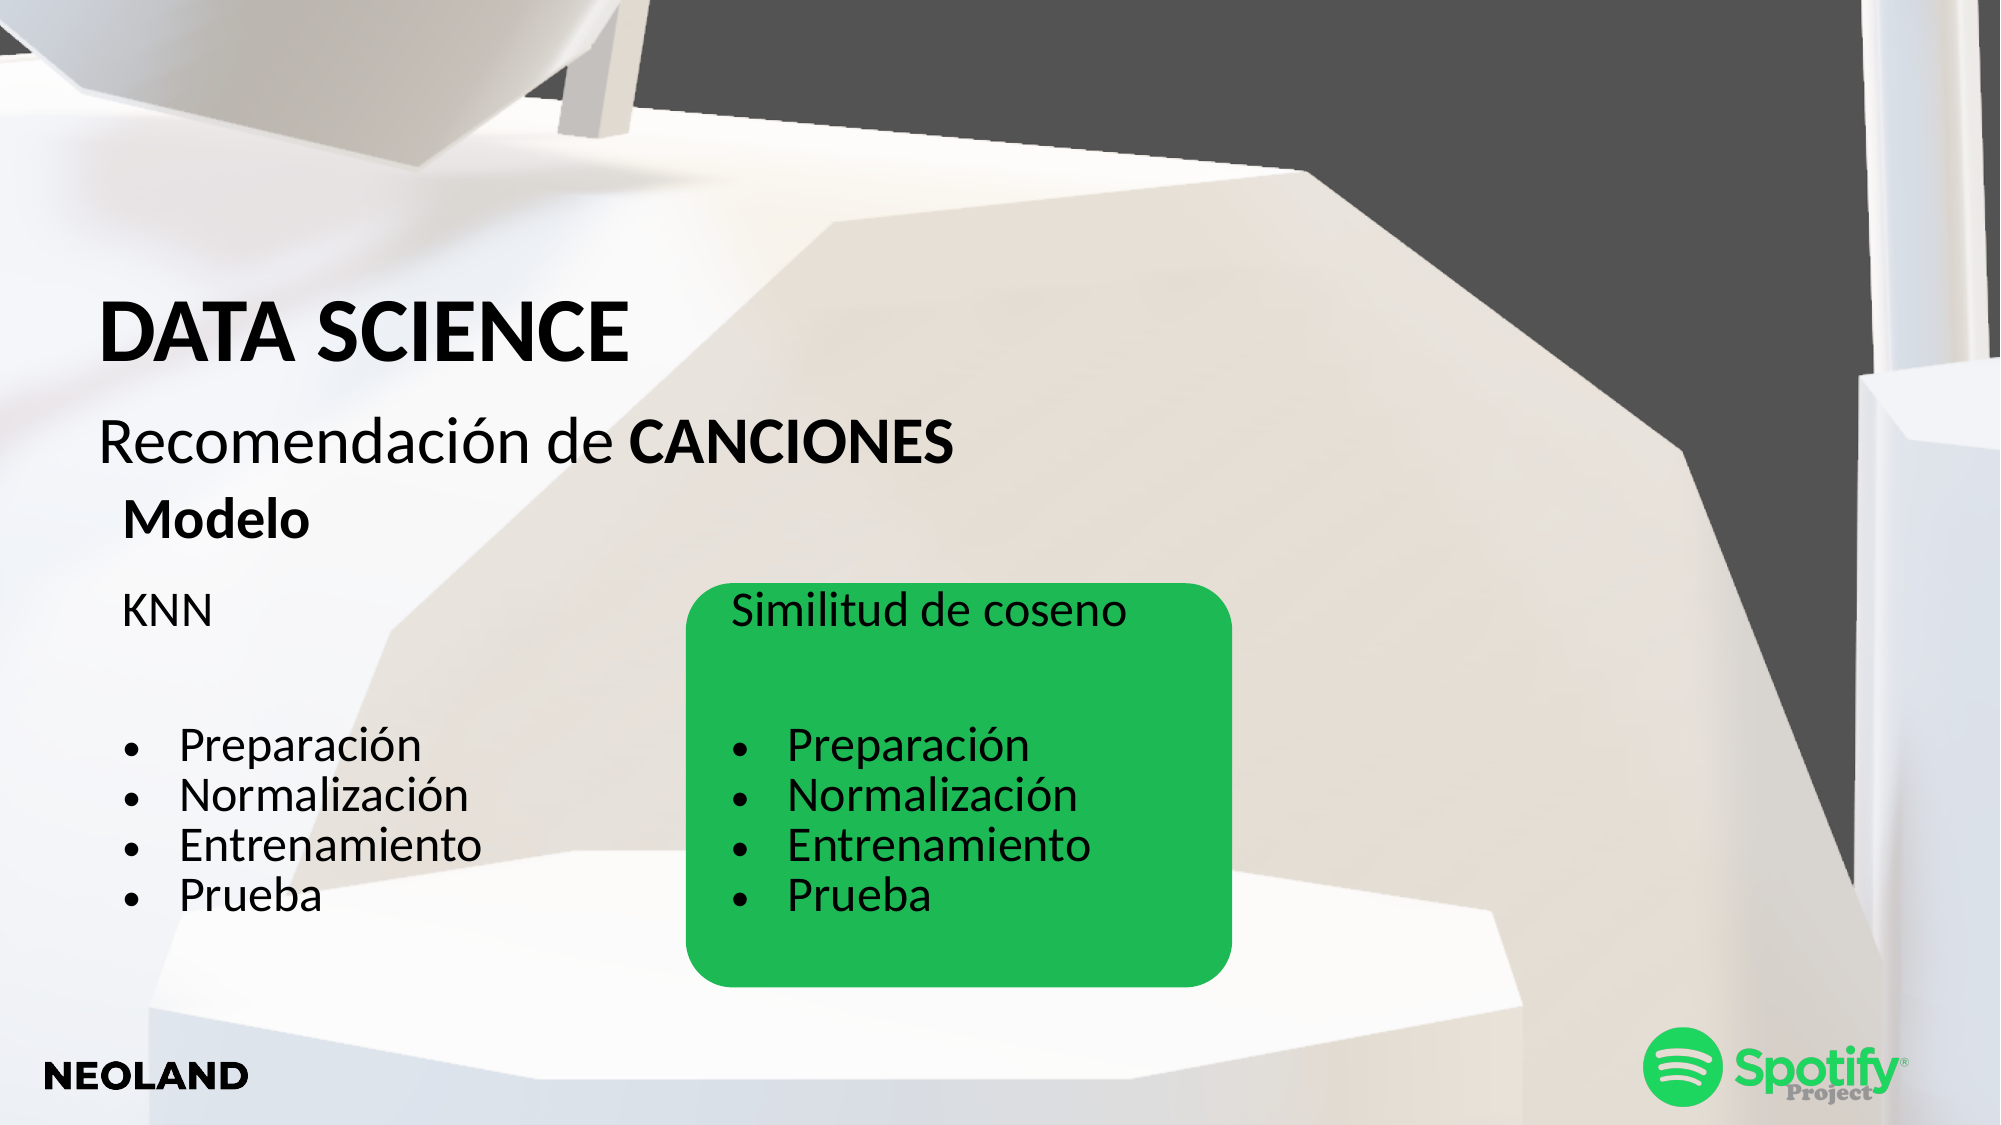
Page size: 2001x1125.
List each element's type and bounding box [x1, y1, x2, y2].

picture [45, 1061, 248, 1091]
picture [1643, 1026, 1909, 1107]
text_box [0, 0, 2000, 1125]
